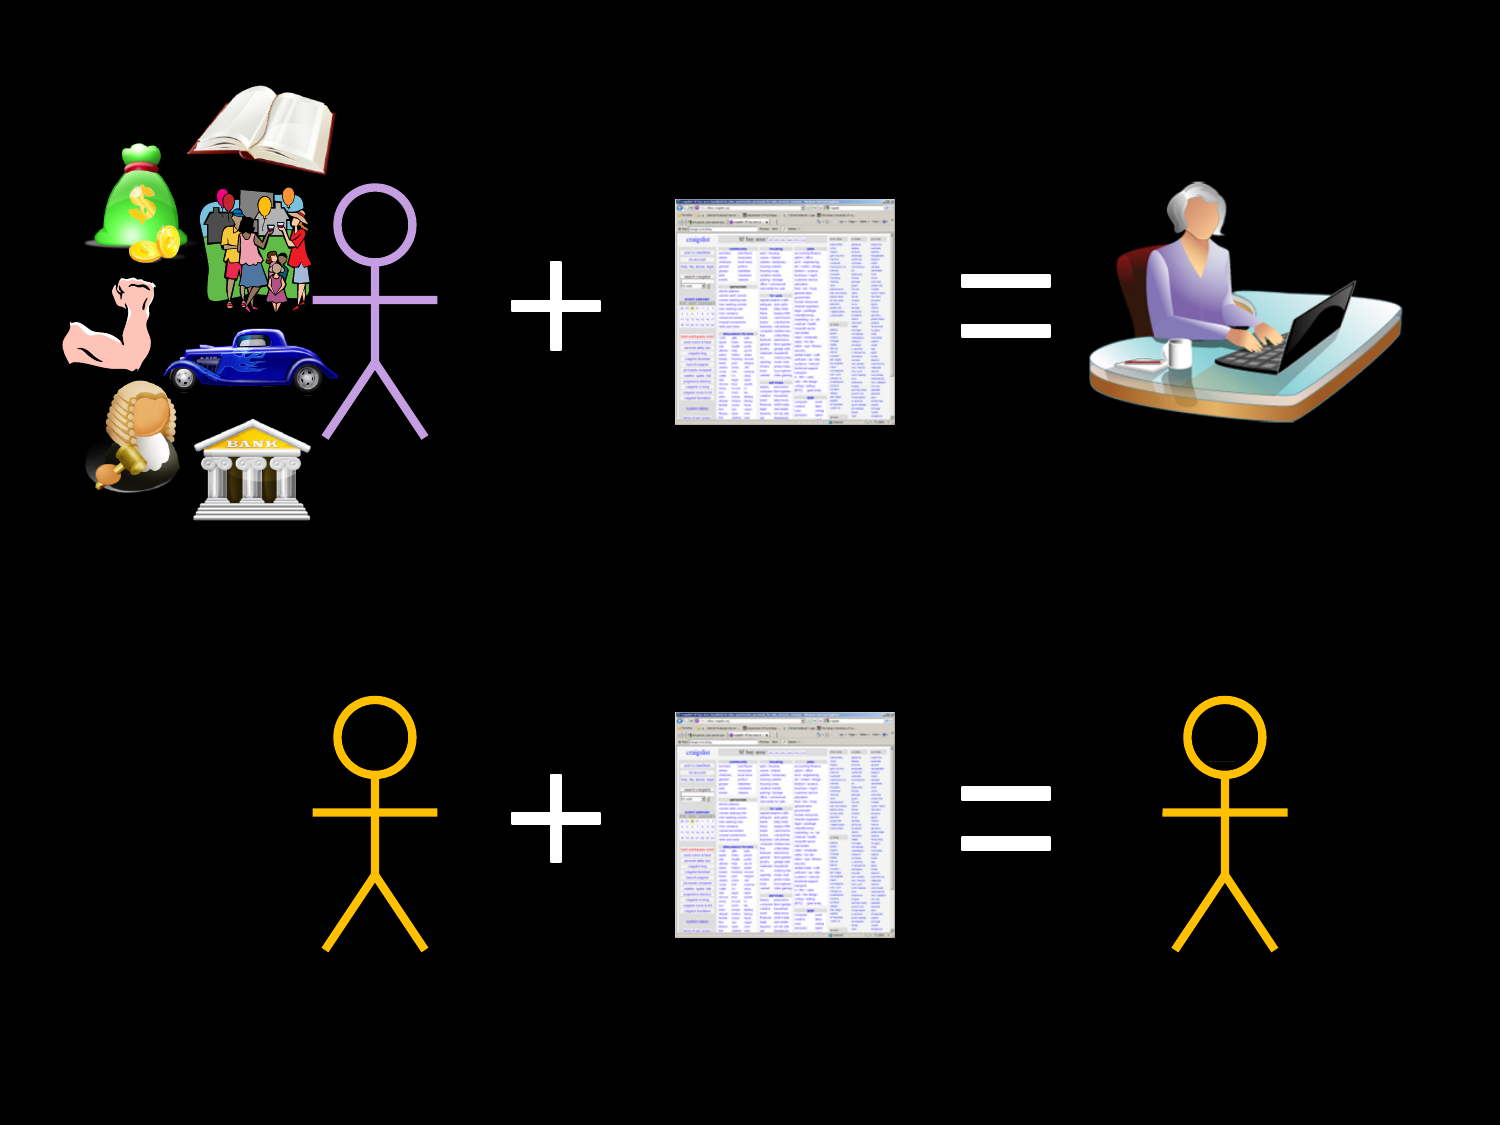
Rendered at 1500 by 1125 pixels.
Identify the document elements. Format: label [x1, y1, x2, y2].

picture [1074, 137, 1413, 471]
text_box [512, 262, 600, 350]
text_box [312, 699, 438, 951]
text_box [512, 774, 600, 863]
picture [674, 199, 895, 426]
picture [62, 49, 338, 538]
text_box [1162, 699, 1288, 951]
text_box [315, 187, 438, 438]
picture [674, 712, 895, 938]
text_box [962, 274, 1051, 338]
text_box [962, 787, 1051, 851]
